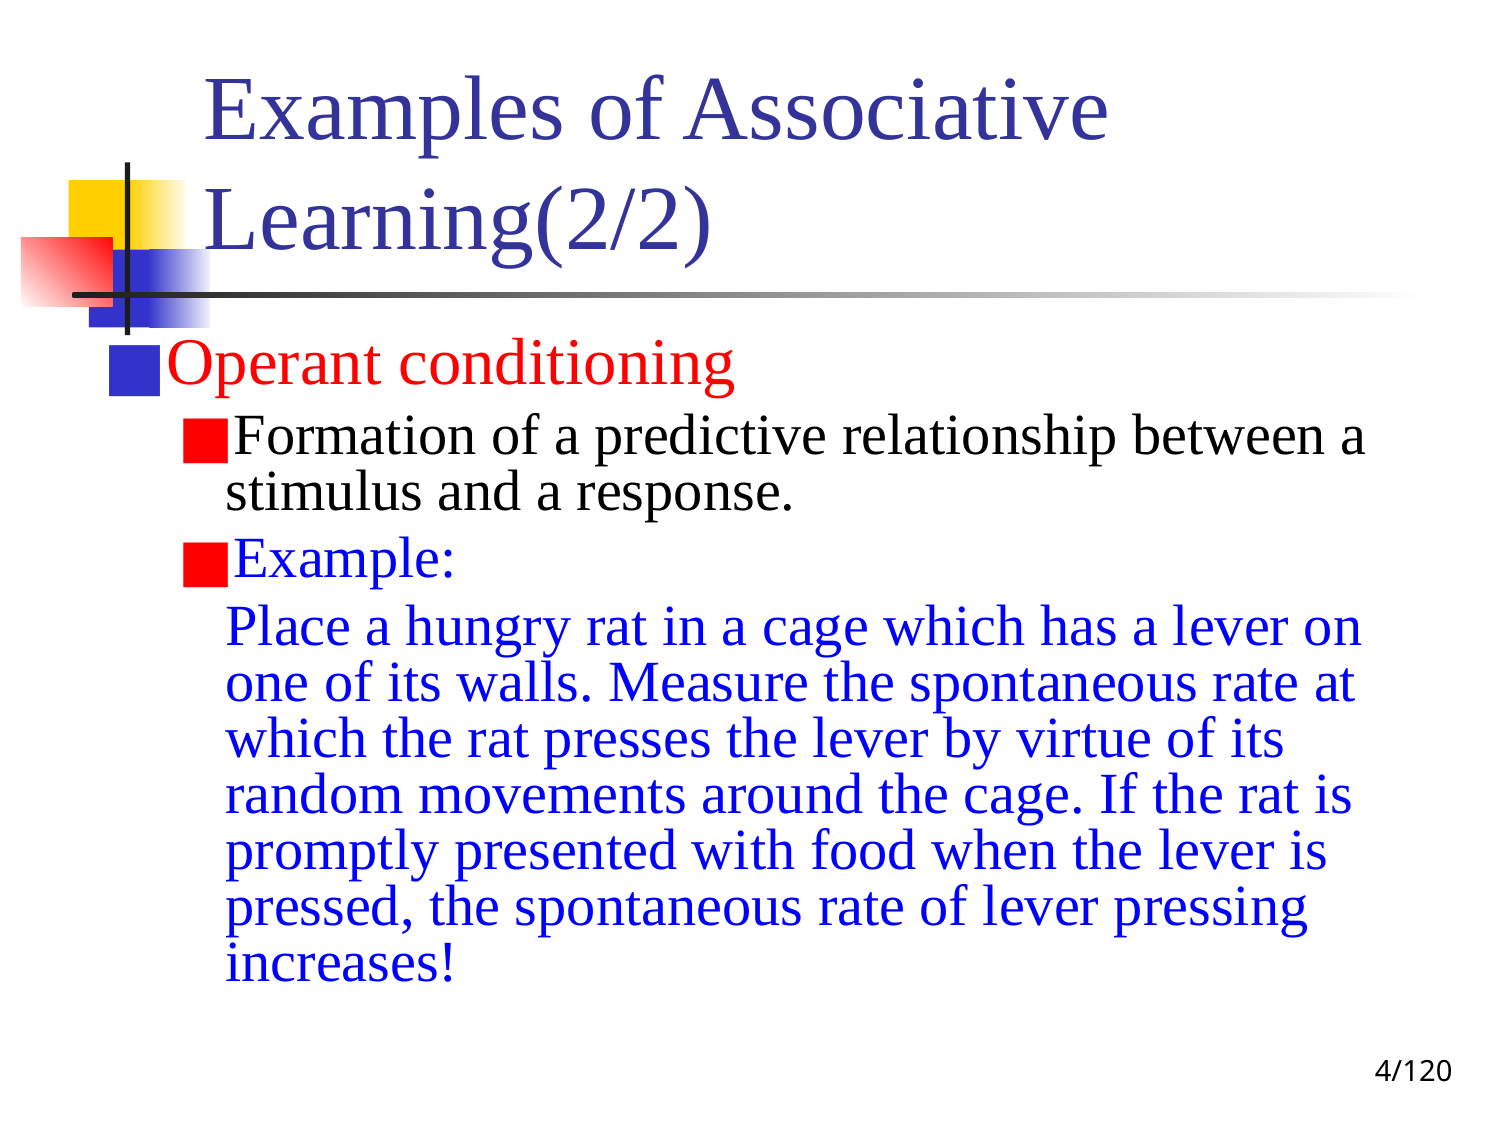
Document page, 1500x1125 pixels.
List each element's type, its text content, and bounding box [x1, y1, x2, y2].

title Examples of Associative Learning(2/2) [188, 35, 1468, 275]
slide_number ‹#›/120 [1155, 1024, 1468, 1100]
list Operant conditioning Formation of a predictive relationship between a stimulus and a response. Example: Place a hungry rat in a cage which has a lever on one of its walls. Measure the spontaneous rate at which the rat presses the lever by virtue of its random movements around the cage. If the rat is promptly presented with food when the lever is pressed, the spontaneous rate of lever pressing increases! [88, 326, 1431, 1027]
